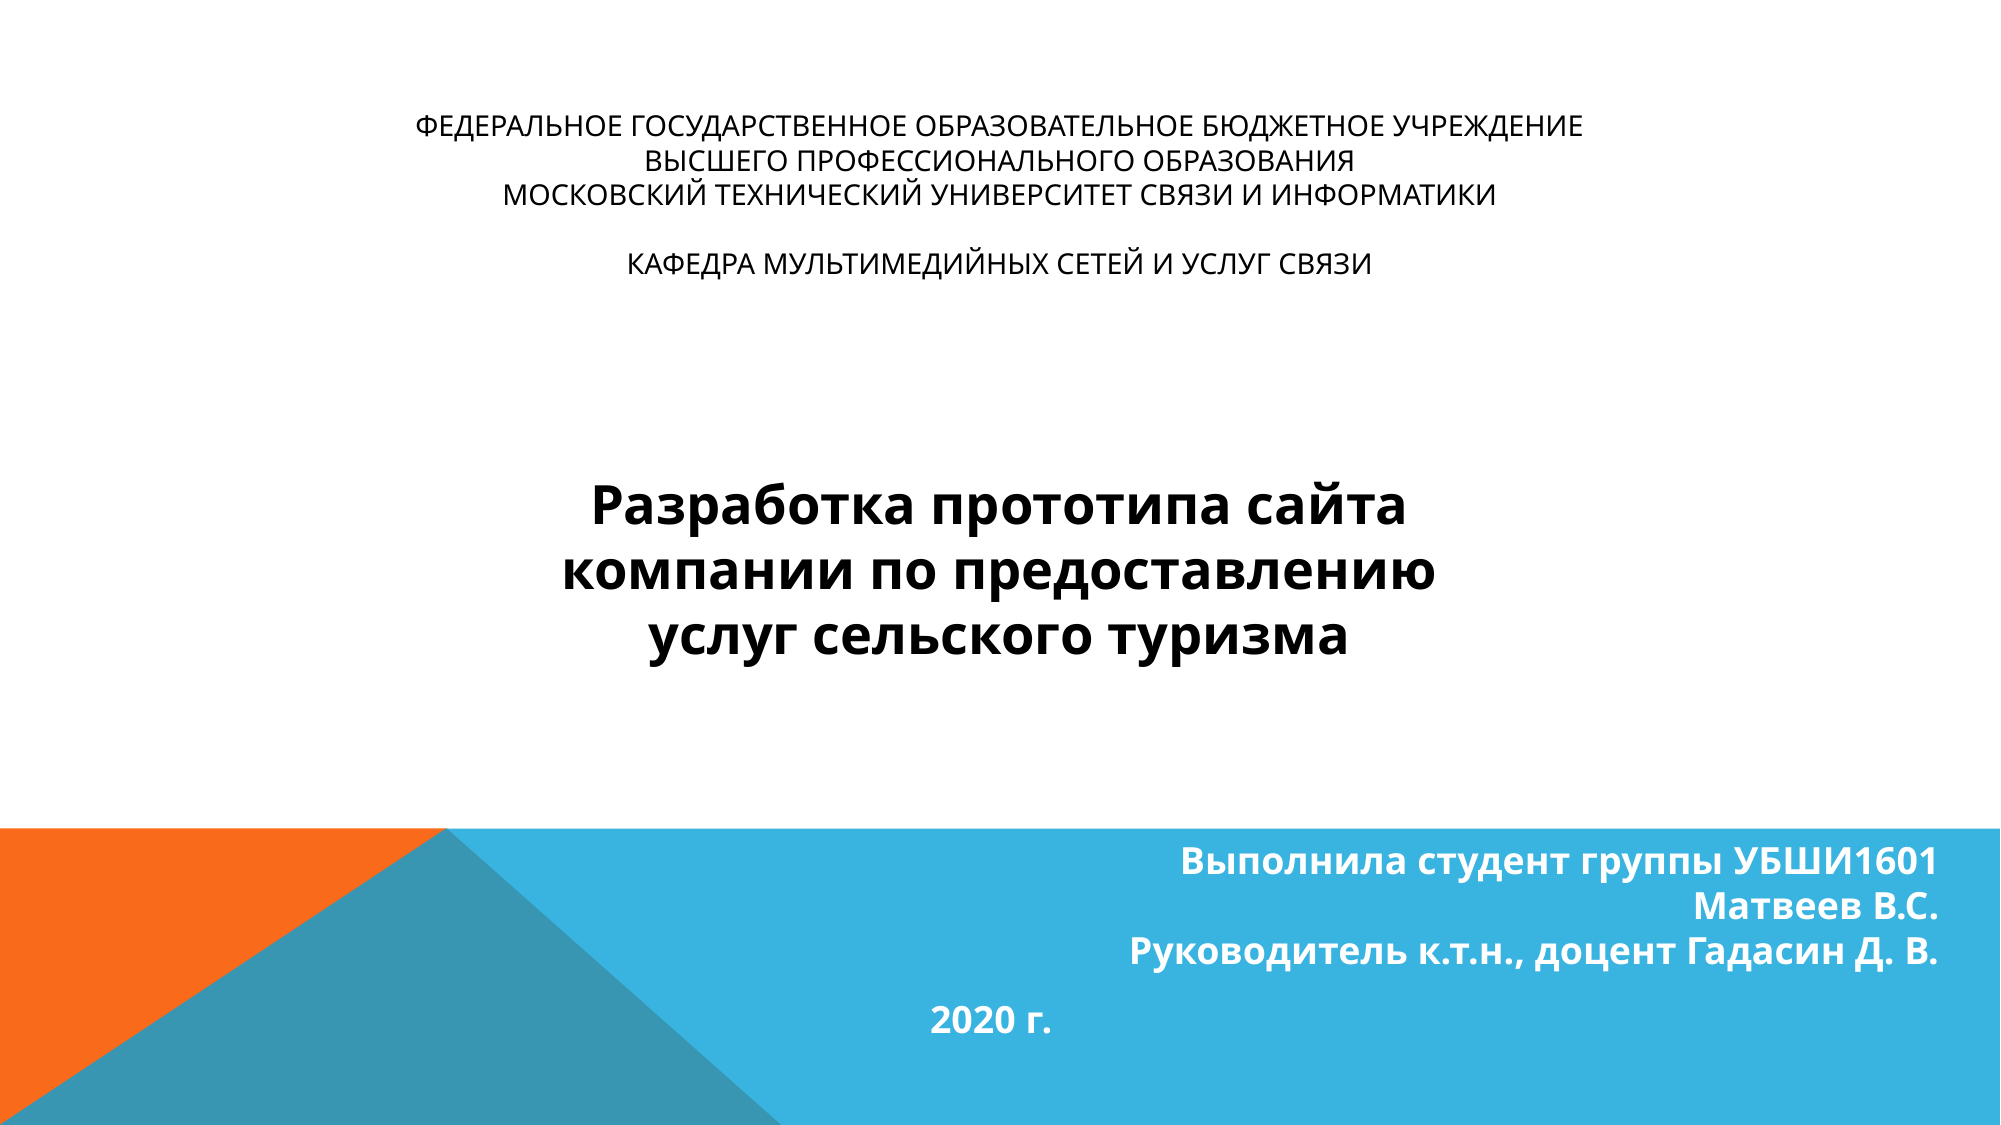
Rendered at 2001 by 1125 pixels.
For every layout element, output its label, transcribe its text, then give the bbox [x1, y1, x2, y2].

text_box Выполнила студент группы УБШИ1601 Матвеев В.С. Руководитель к.т.н., доцент Гадасин Д. В. [1044, 829, 1955, 980]
text_box 2020 г. [901, 988, 1082, 1049]
text_box Разработка прототипа сайта компании по предоставлению услуг сельского туризма [499, 462, 1500, 673]
title Федеральное государственное образовательное бюджетное учреждение высшего профессионального образования Московский технический университет связи и информатики Кафедра Мультимедийных сетей и услуг связи [294, 99, 1705, 316]
